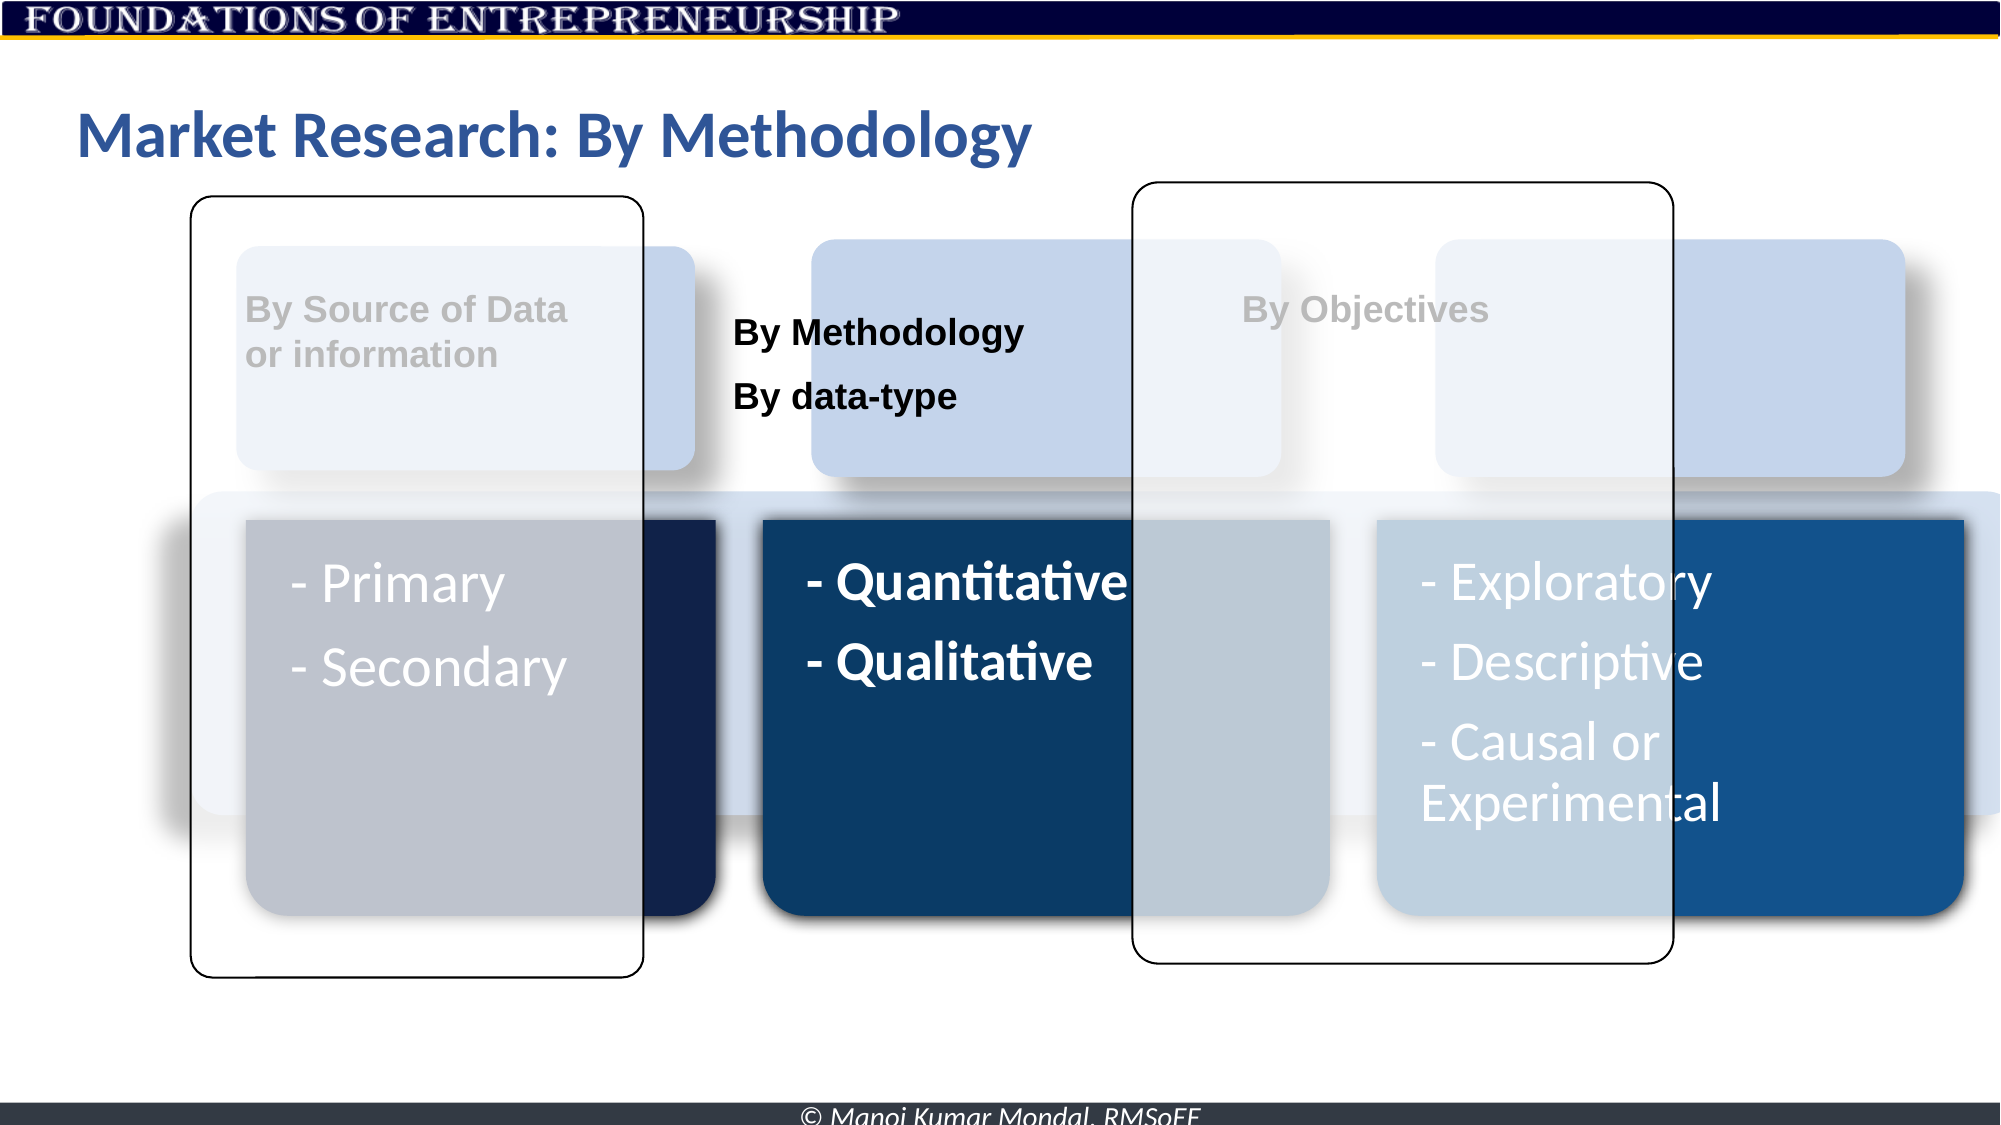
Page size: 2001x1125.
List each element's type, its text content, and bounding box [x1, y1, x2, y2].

text_box [190, 916, 644, 978]
text_box [1132, 916, 1674, 964]
title Market Research: By Methodology [61, 42, 1884, 231]
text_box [190, 196, 1674, 916]
picture [0, 0, 2000, 42]
text_box [1135, 182, 1671, 196]
